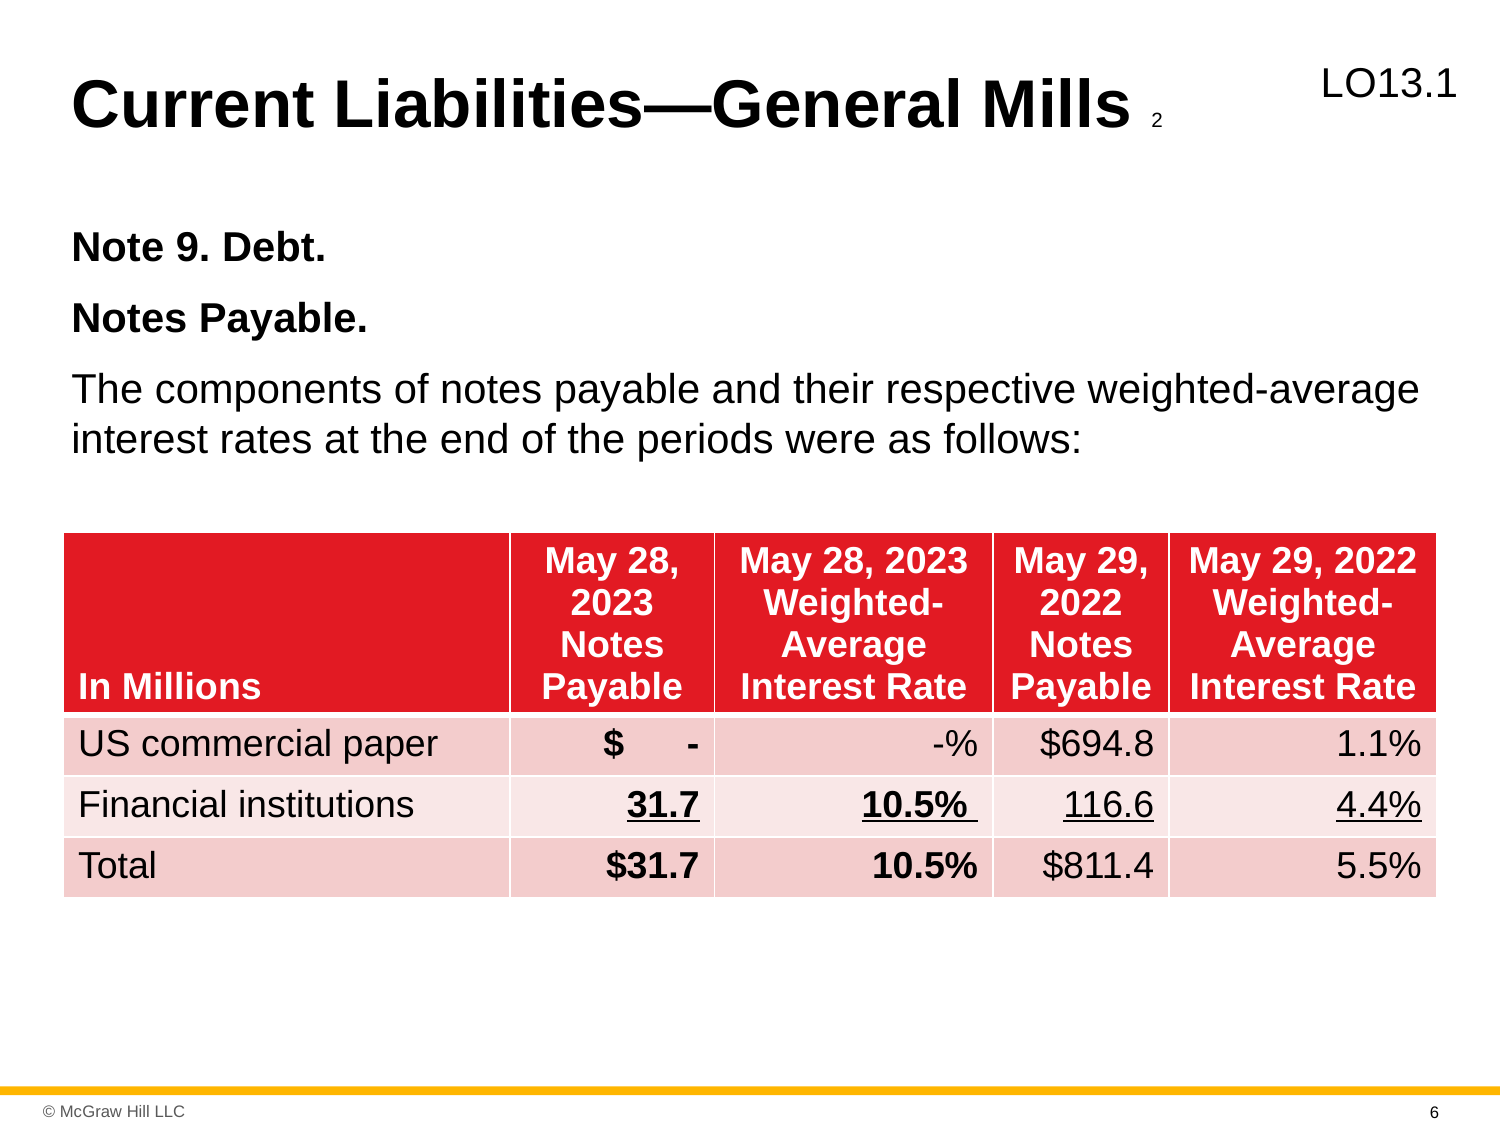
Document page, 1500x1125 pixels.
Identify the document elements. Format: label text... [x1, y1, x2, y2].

table_cell Total [64, 838, 509, 897]
table_cell Financial institutions [64, 777, 509, 836]
table_cell 5.5% [1170, 838, 1436, 897]
table_cell $ - [511, 718, 714, 775]
title Current Liabilities—General Mills 2 [56, 31, 1242, 180]
table_header May 28, 2023 Weighted- Average Interest Rate [715, 533, 992, 712]
table_header May 28, 2023 Notes Payable [511, 533, 714, 712]
table_cell 4.4% [1170, 777, 1436, 836]
table_cell 10.5% [715, 777, 992, 836]
table_header May 29, 2022 Notes Payable [994, 533, 1168, 712]
table_cell U S commercial paper [64, 718, 509, 775]
table_cell $31.7 [511, 838, 714, 897]
table_cell $694.8 [994, 718, 1168, 775]
list L O13.1 [1305, 47, 1480, 110]
table_cell 10.5% [715, 838, 992, 897]
table_cell 116.6 [994, 777, 1168, 836]
slide_number 6 [1415, 1094, 1474, 1122]
table_cell -% [715, 718, 992, 775]
table_header In Millions [64, 533, 509, 712]
table_cell 31.7 [511, 777, 714, 836]
list Note 9. Debt. Notes Payable. The components of notes payable and their respective weighted-average interest rates at the end of the periods were as follows: [56, 212, 1444, 480]
table_cell $811.4 [994, 838, 1168, 897]
table_header May 29, 2022 Weighted- Average Interest Rate [1170, 533, 1436, 712]
table_cell 1.1% [1170, 718, 1436, 775]
